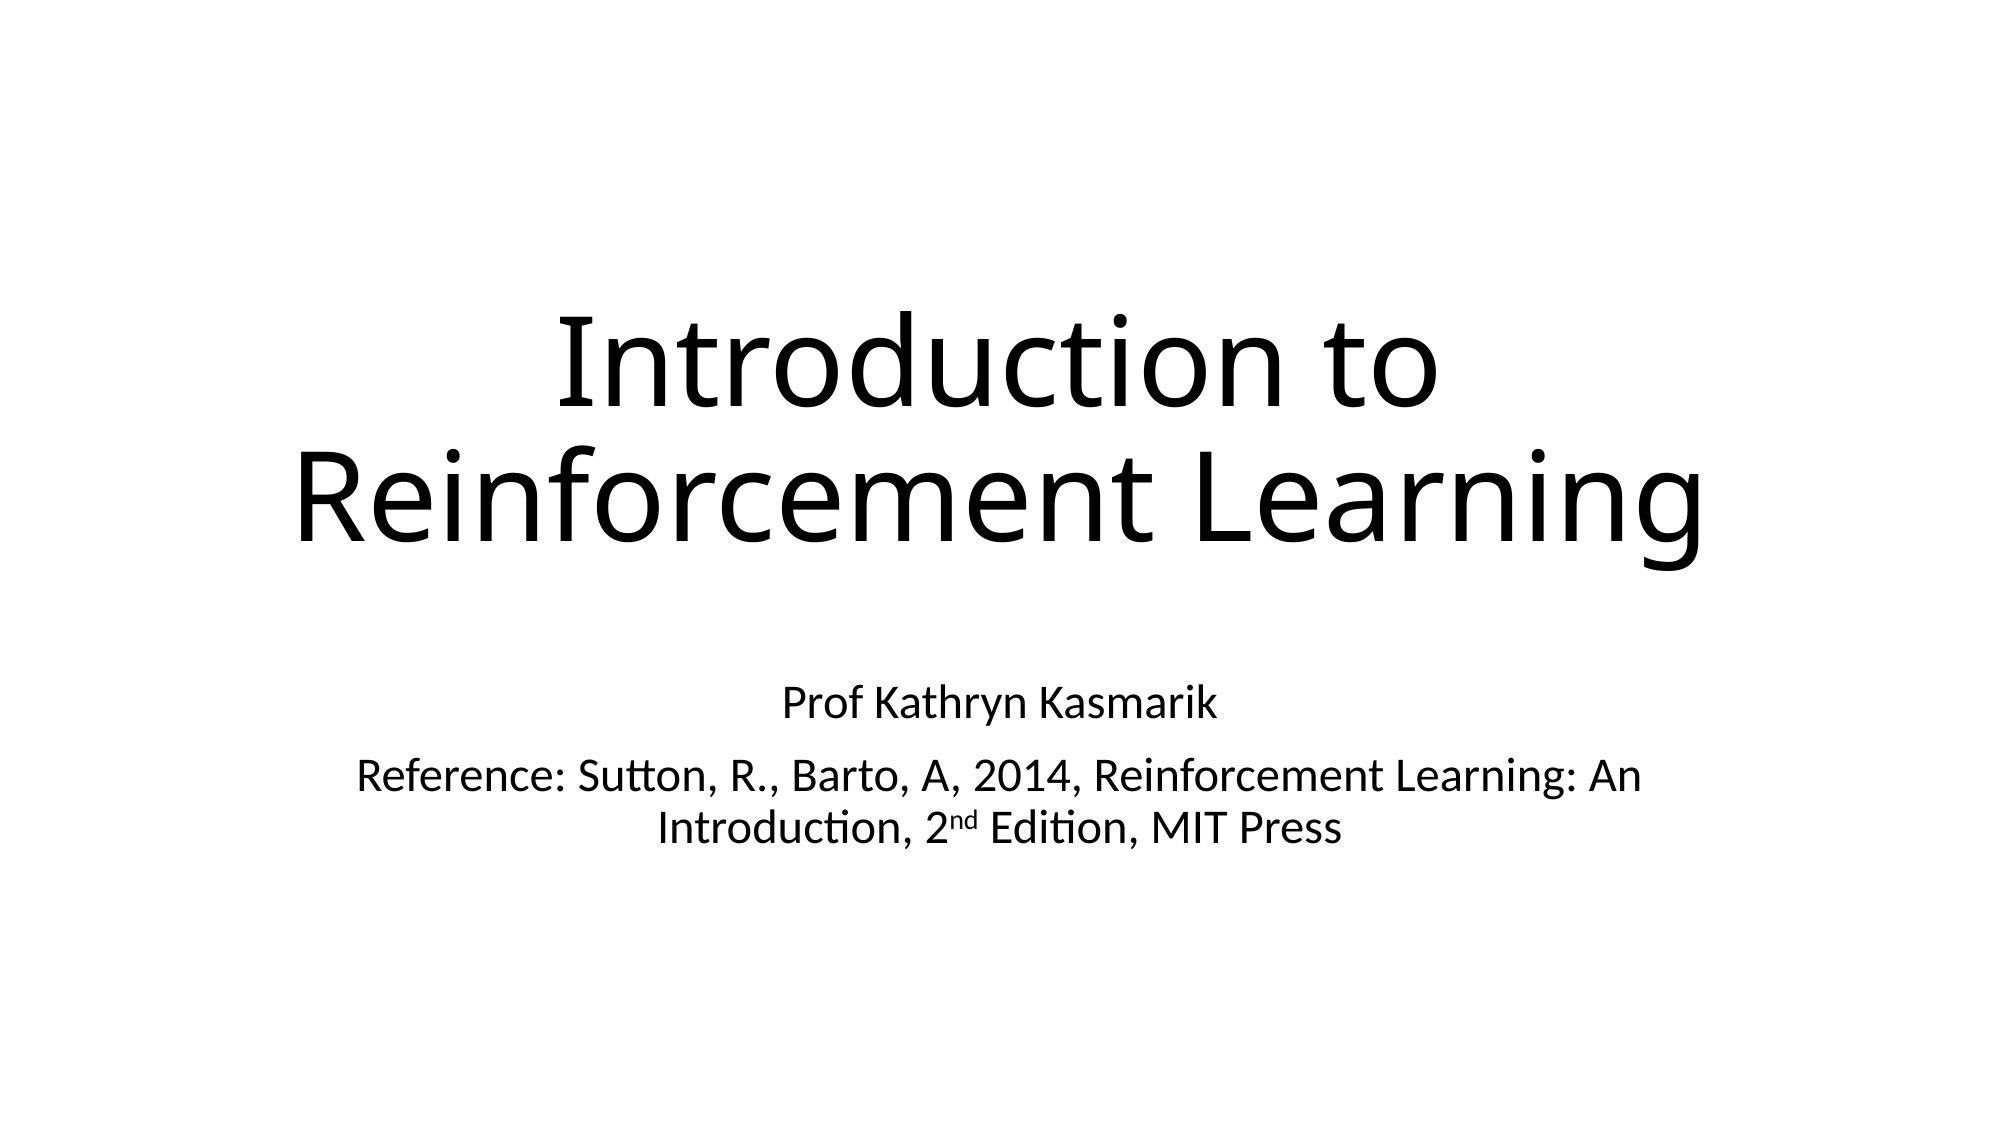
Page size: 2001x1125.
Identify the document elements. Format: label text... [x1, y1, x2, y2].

title Introduction to Reinforcement Learning [249, 184, 1750, 576]
subtitle Prof Kathryn Kasmarik Reference: Sutton, R., Barto, A, 2014, Reinforcement Learning: An Introduction, 2nd Edition, MIT Press [249, 590, 1750, 863]
